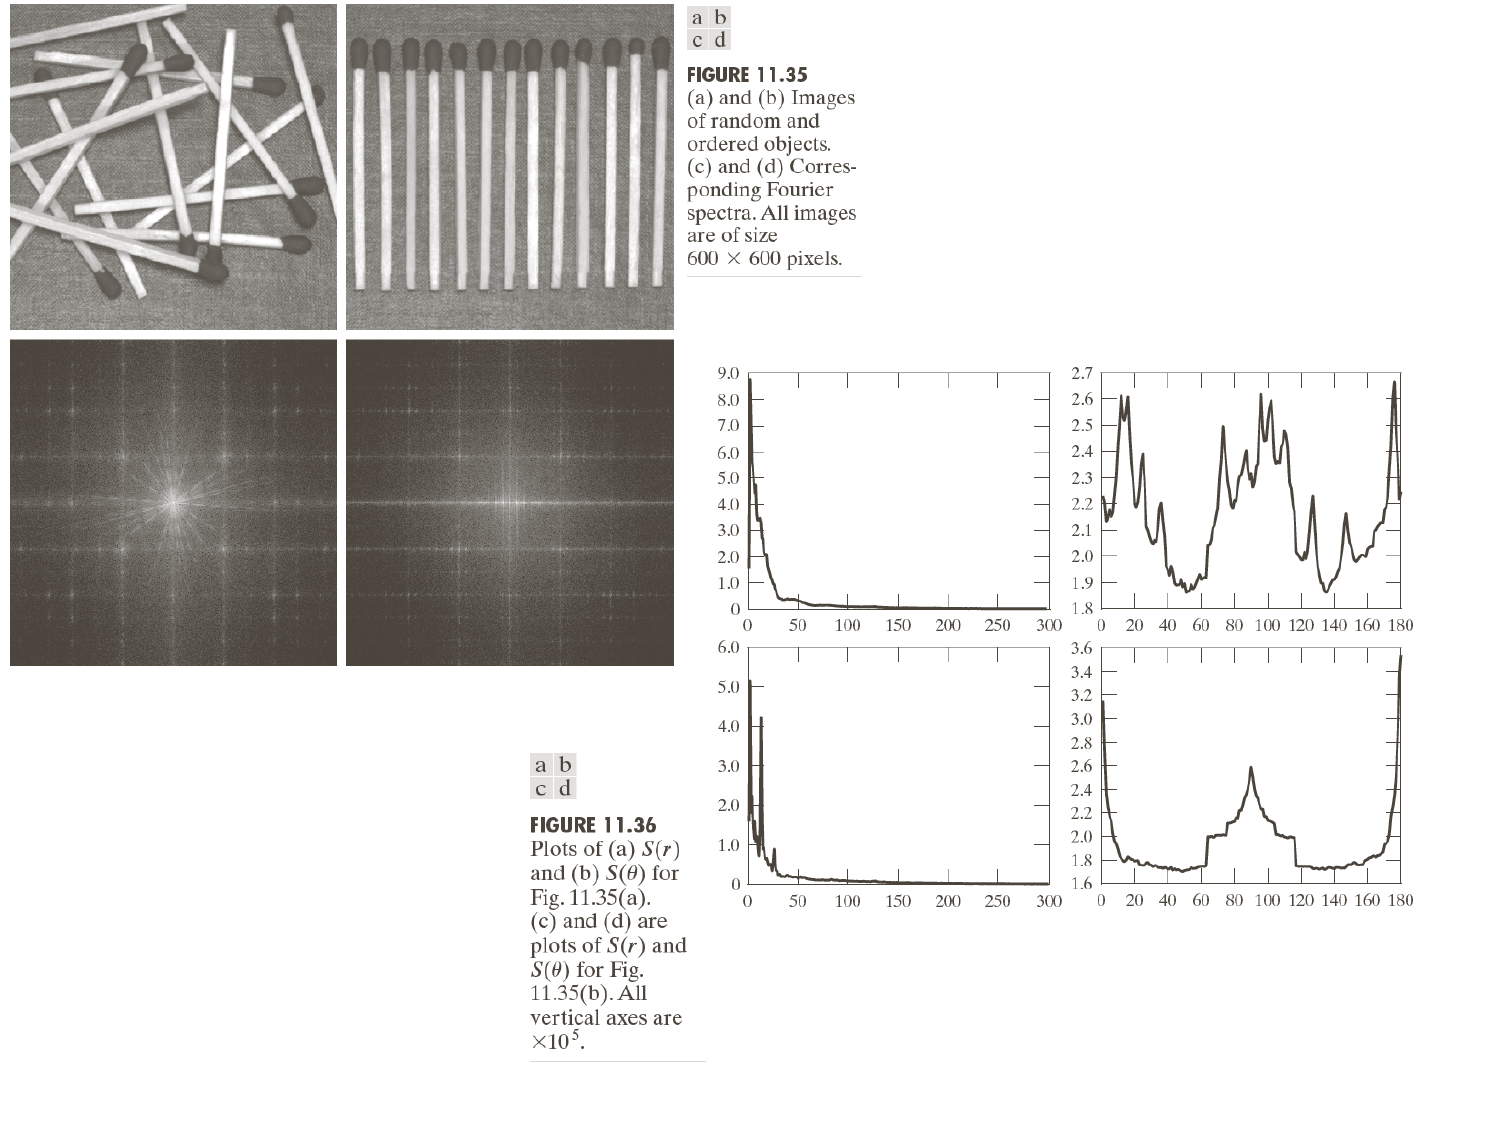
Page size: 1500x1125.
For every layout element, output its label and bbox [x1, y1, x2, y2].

picture [525, 361, 1421, 1071]
picture [5, 0, 680, 668]
picture [682, 0, 868, 287]
